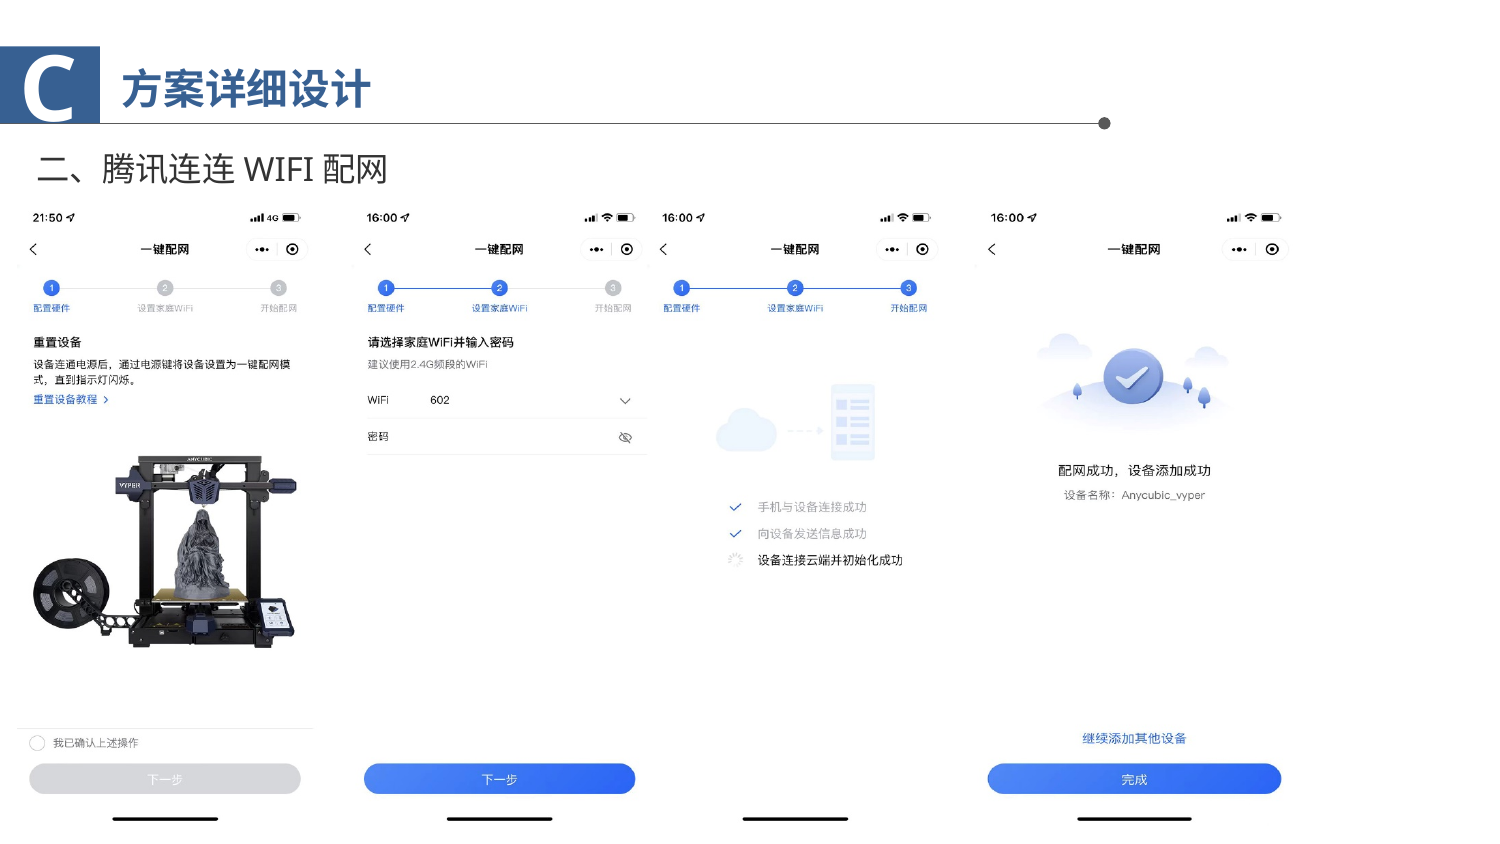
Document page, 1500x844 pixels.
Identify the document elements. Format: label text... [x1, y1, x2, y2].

text_box 方案详细设计 [106, 55, 388, 120]
text_box C [0, 46, 100, 122]
text_box 二、腾讯连连WIFI配网 [3, 136, 773, 197]
picture [17, 199, 1294, 826]
